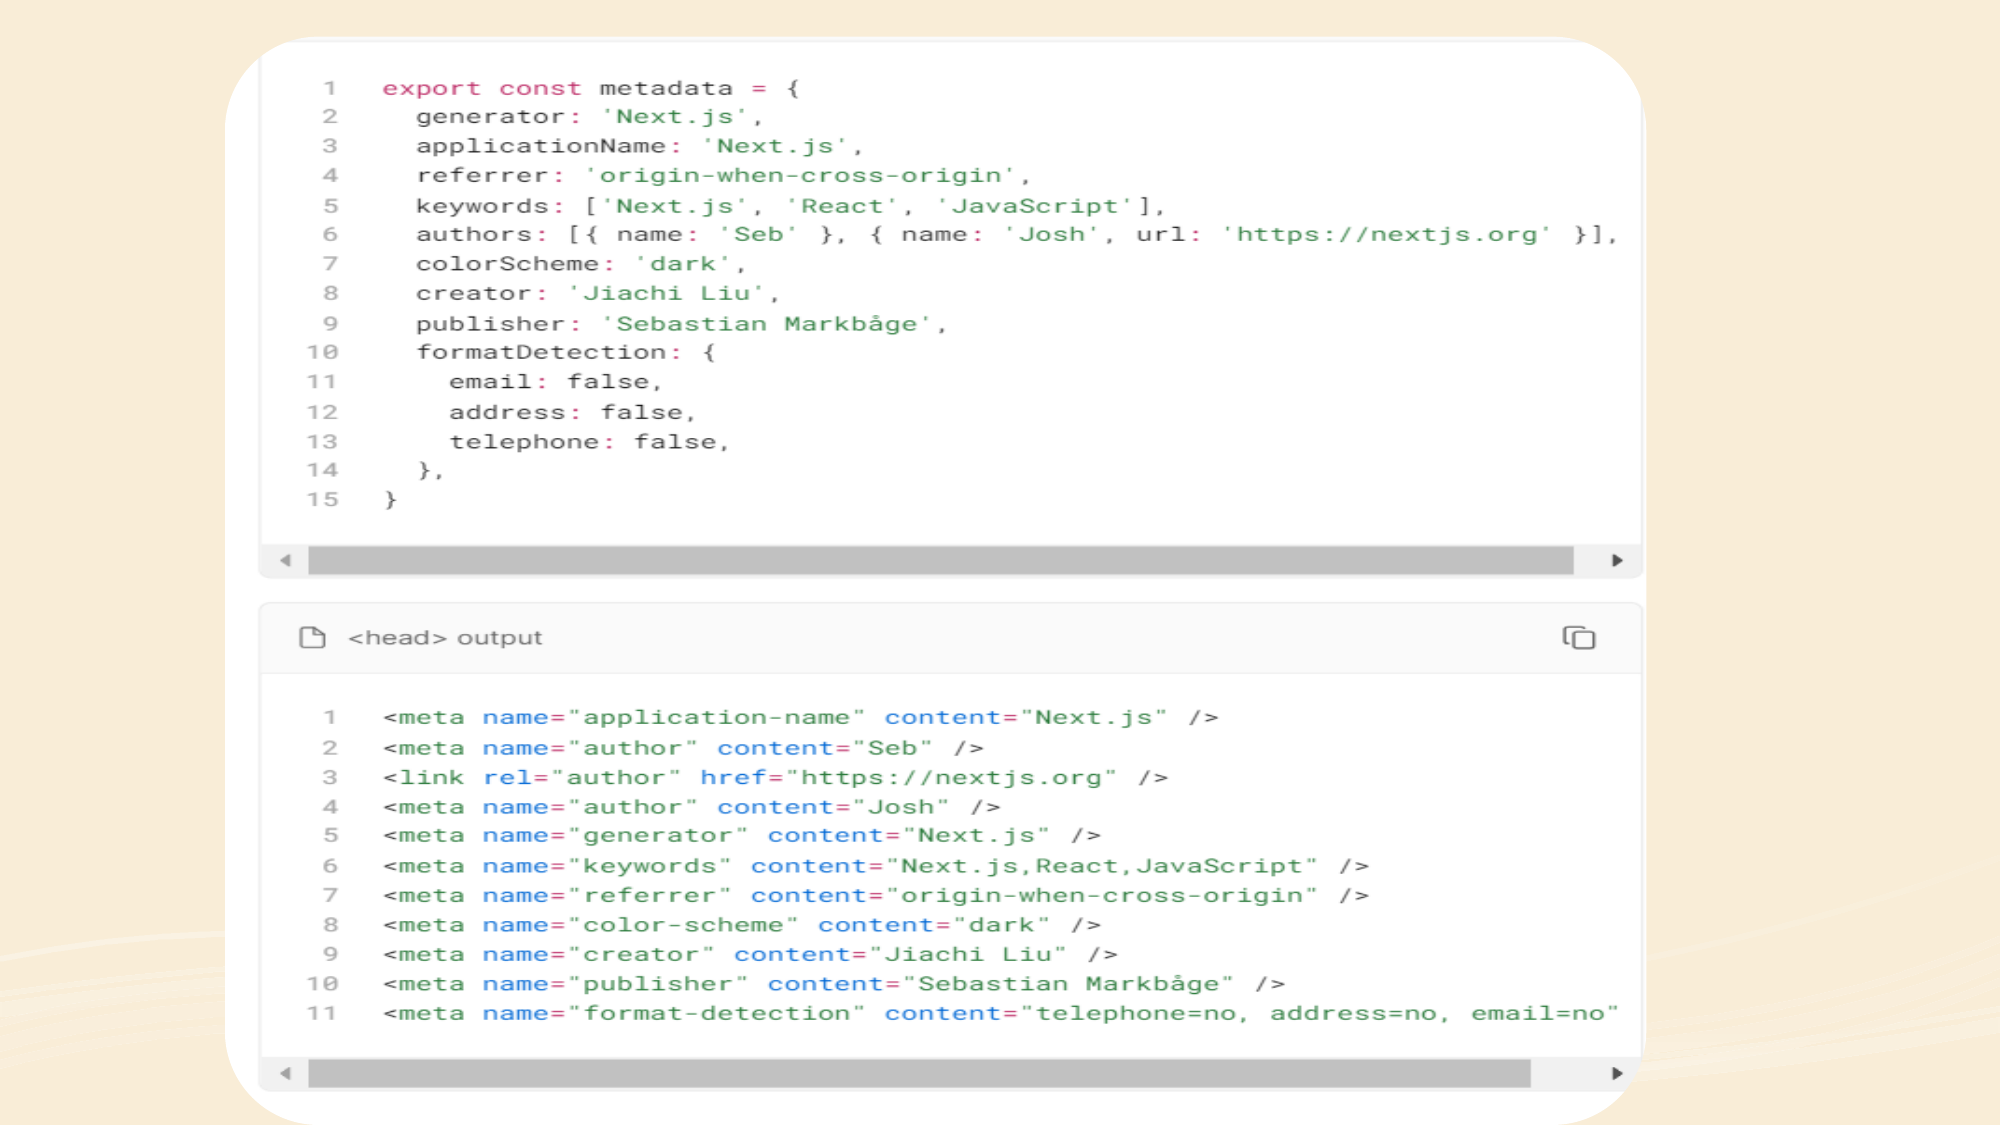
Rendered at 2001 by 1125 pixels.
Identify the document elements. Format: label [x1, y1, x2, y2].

picture [224, 36, 1647, 1125]
